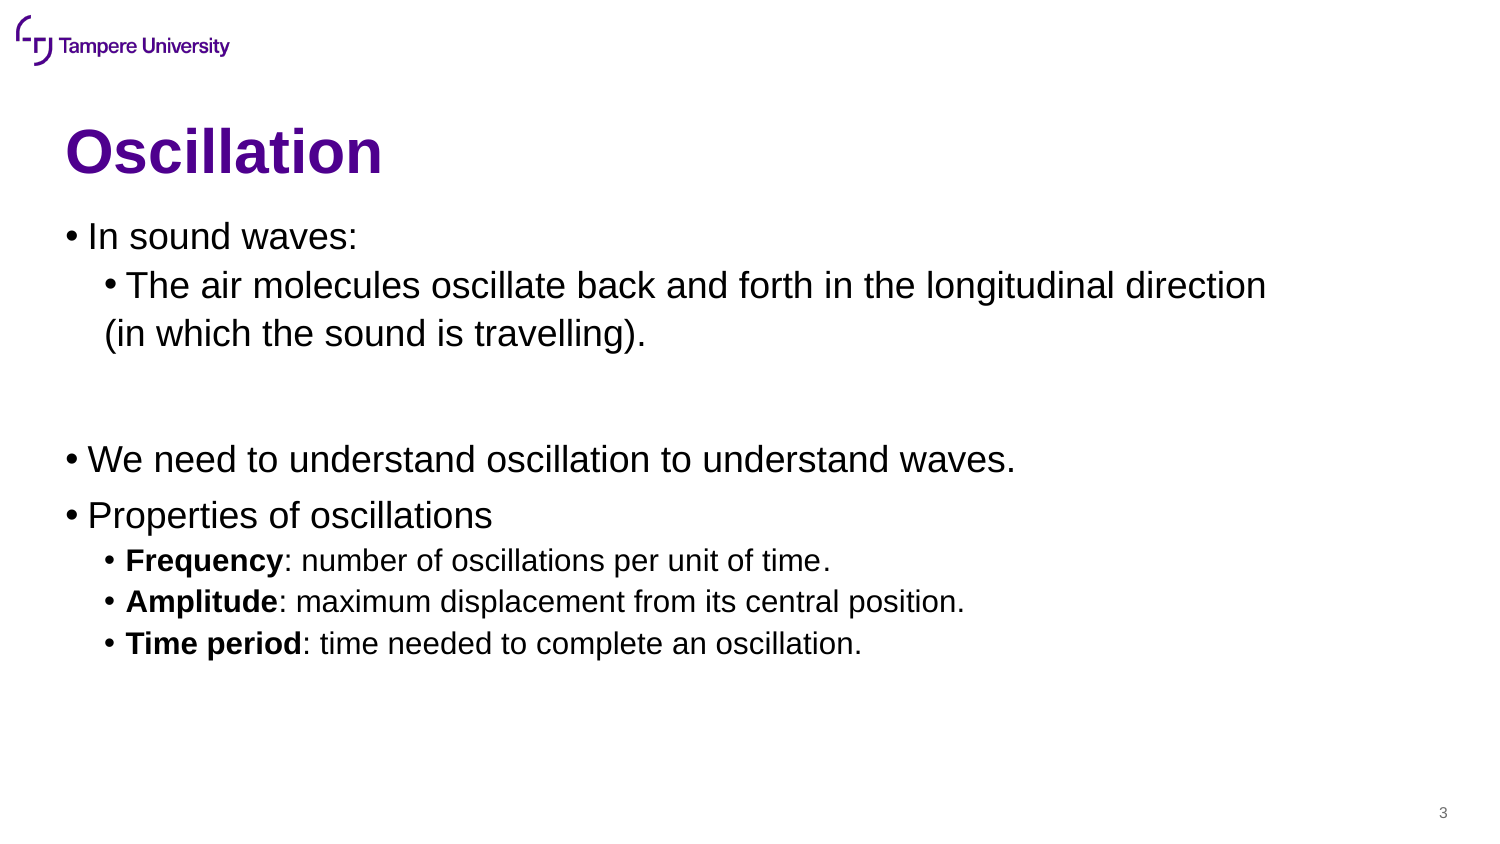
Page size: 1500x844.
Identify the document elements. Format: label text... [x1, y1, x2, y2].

title Oscillation [50, 112, 1345, 192]
slide_number 3 [1439, 798, 1486, 830]
list In sound waves: The air molecules oscillate back and forth in the longitudinal direction (in which the sound is travelling). We need to understand oscillation to understand waves. Properties of oscillations Frequency: number of oscillations per unit of time. Amplitude: maximum displacement from its central position. Time period: time needed to complete an oscillation. [50, 210, 1345, 746]
picture [15, 14, 230, 66]
